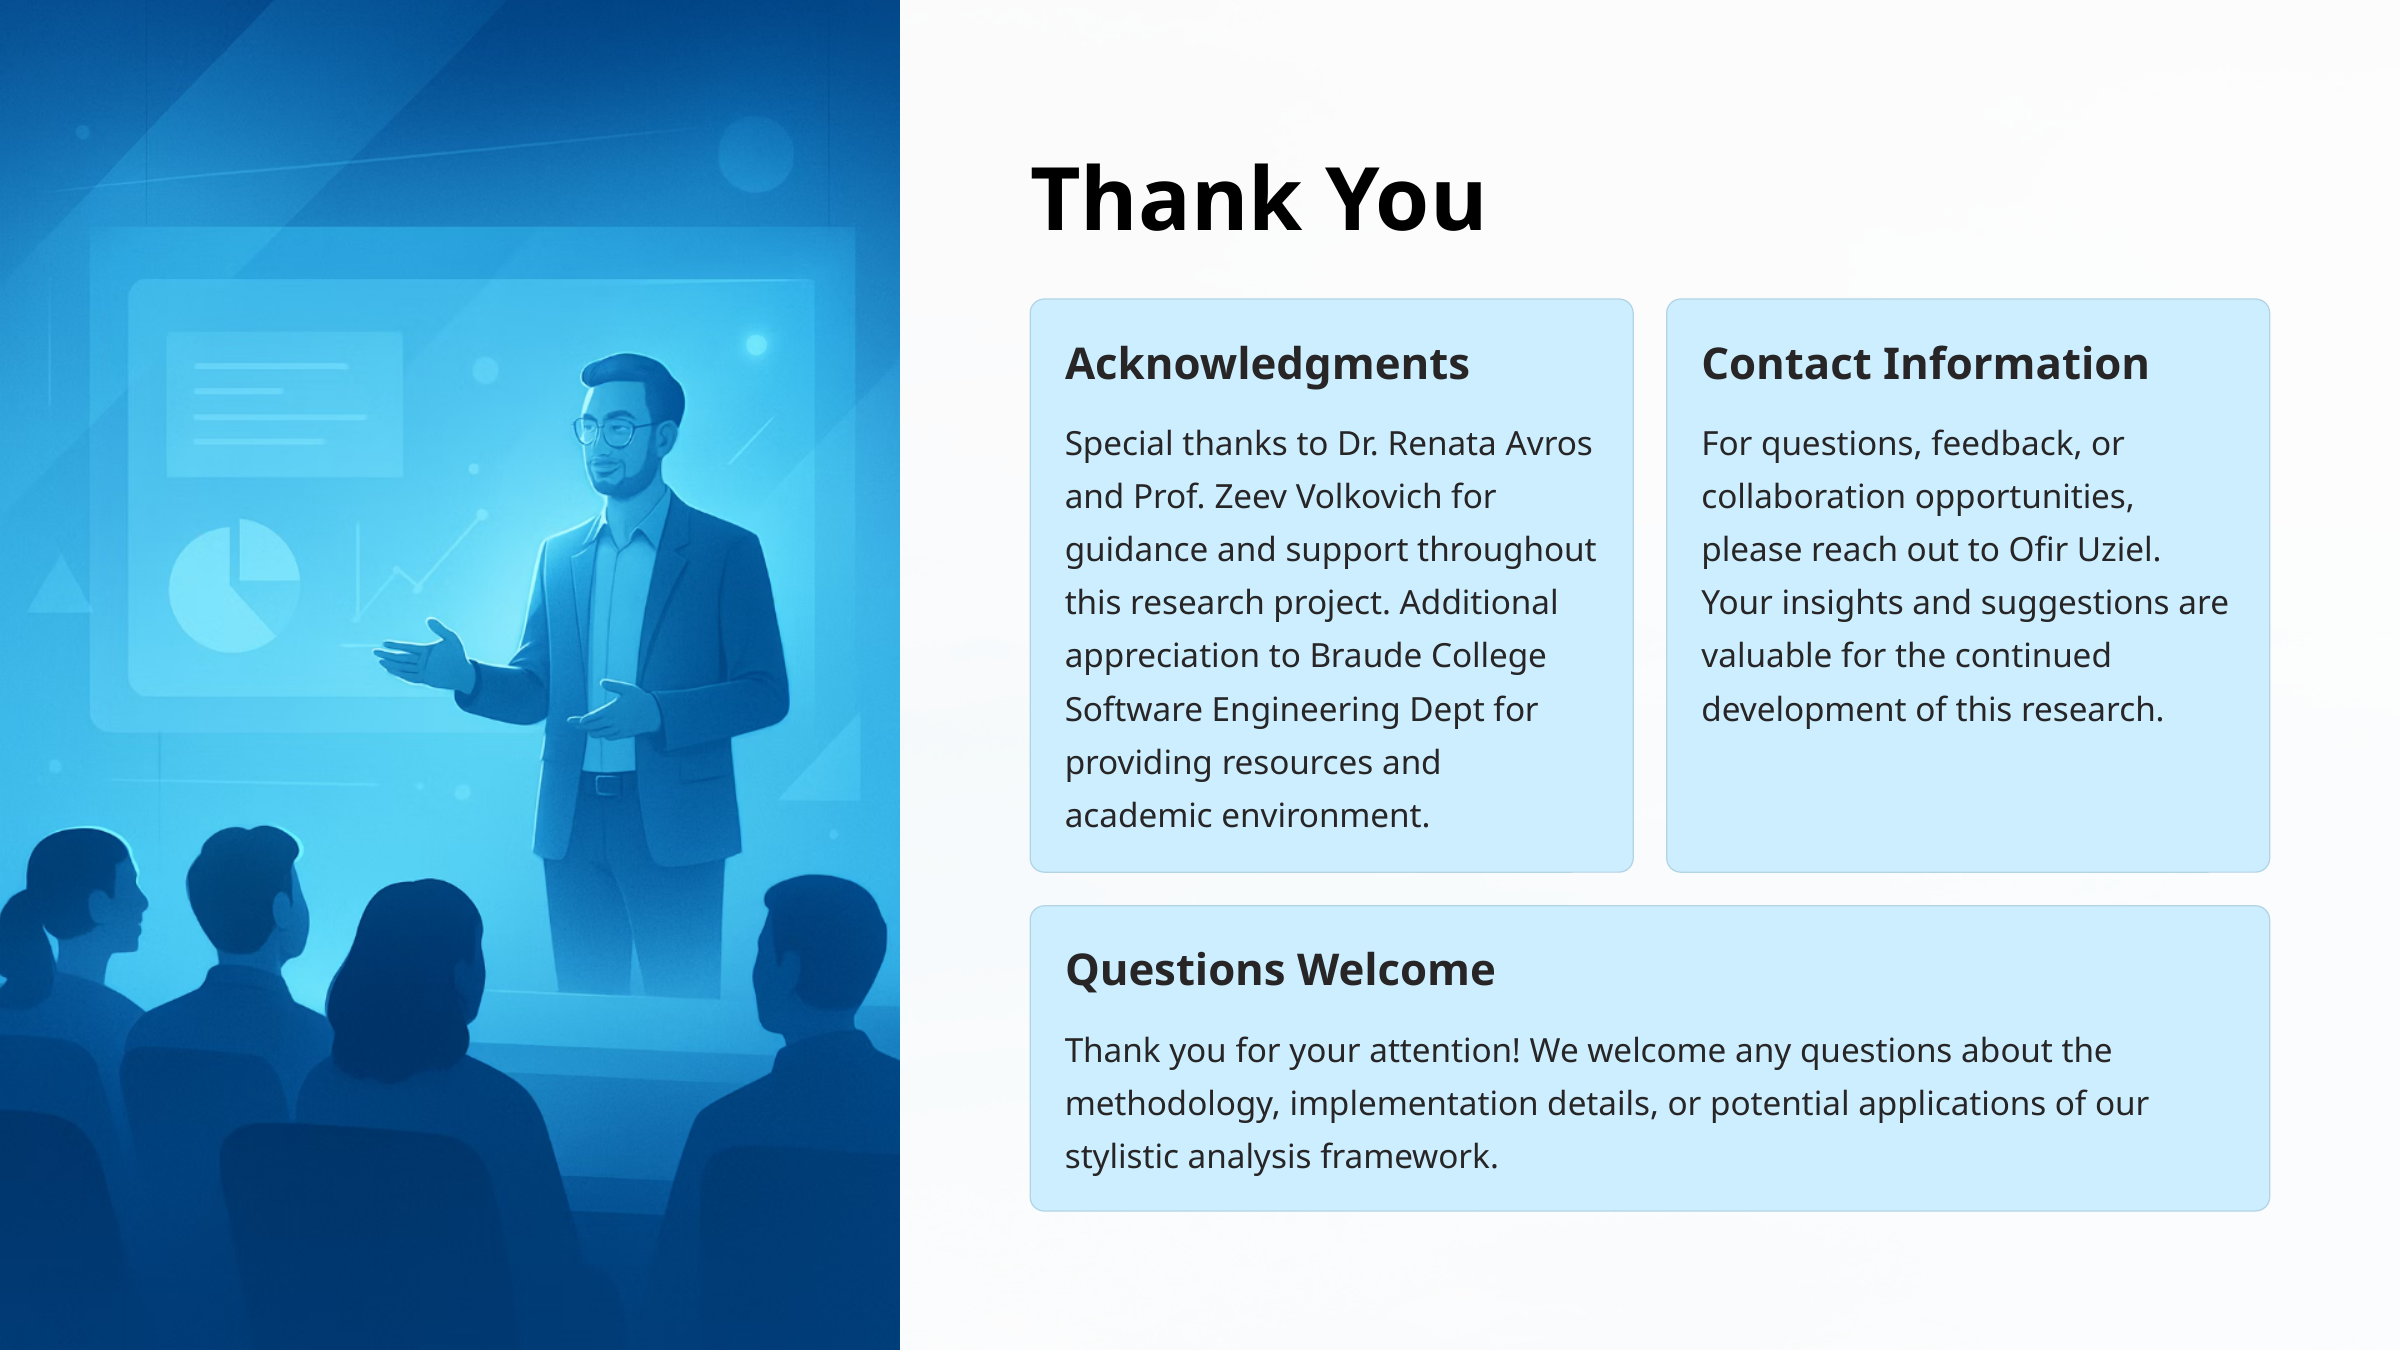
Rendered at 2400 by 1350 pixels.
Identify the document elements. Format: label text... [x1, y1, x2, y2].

picture [0, 0, 900, 1350]
text_box Thank You [1030, 138, 1910, 249]
text_box [1666, 298, 2270, 873]
text_box Thank you for your attention! We welcome any questions about the methodology, implementation details, or potential applications of our stylistic analysis framework. [1064, 1015, 2235, 1177]
text_box Acknowledgments [1064, 333, 1505, 389]
text_box [1030, 905, 2270, 1212]
text_box Questions Welcome [1064, 940, 1505, 996]
text_box Contact Information [1701, 333, 2141, 389]
text_box Special thanks to Dr. Renata Avros and Prof. Zeev Volkovich for guidance and support throughout this research project. Additional appreciation to Braude College Software Engineering Dept for providing resources and academic environment. [1064, 408, 1599, 838]
text_box [1030, 298, 1634, 873]
text_box For questions, feedback, or collaboration opportunities, please reach out to Ofir Uziel. Your insights and suggestions are valuable for the continued development of this research. [1701, 408, 2235, 731]
